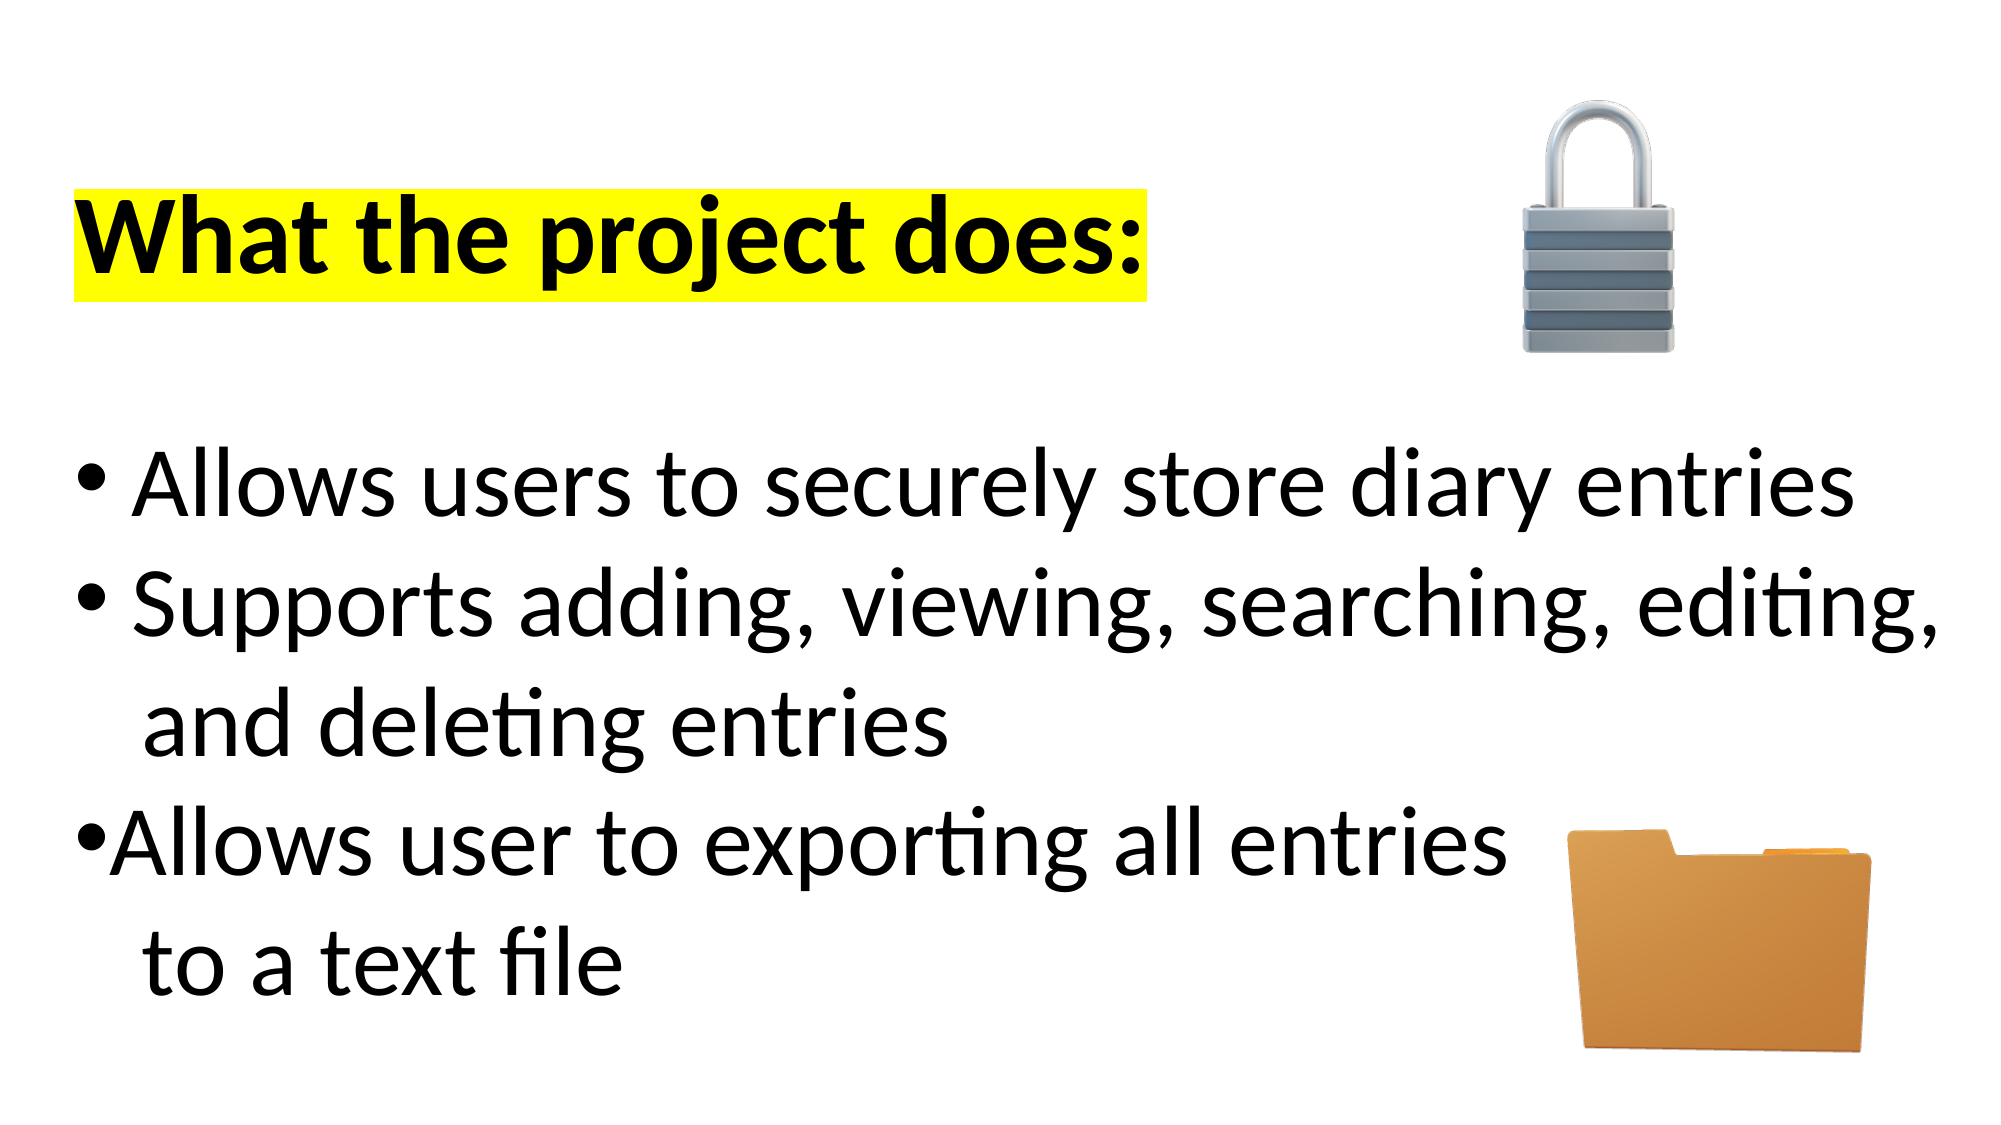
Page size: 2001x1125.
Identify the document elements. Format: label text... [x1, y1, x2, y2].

picture [1520, 92, 1677, 353]
picture [1567, 827, 1874, 1063]
text_box What the project does: Allows users to securely store diary entries Supports adding, viewing, searching, editing, and deleting entries Allows user to exporting all entries to a text file [59, 153, 1973, 1024]
